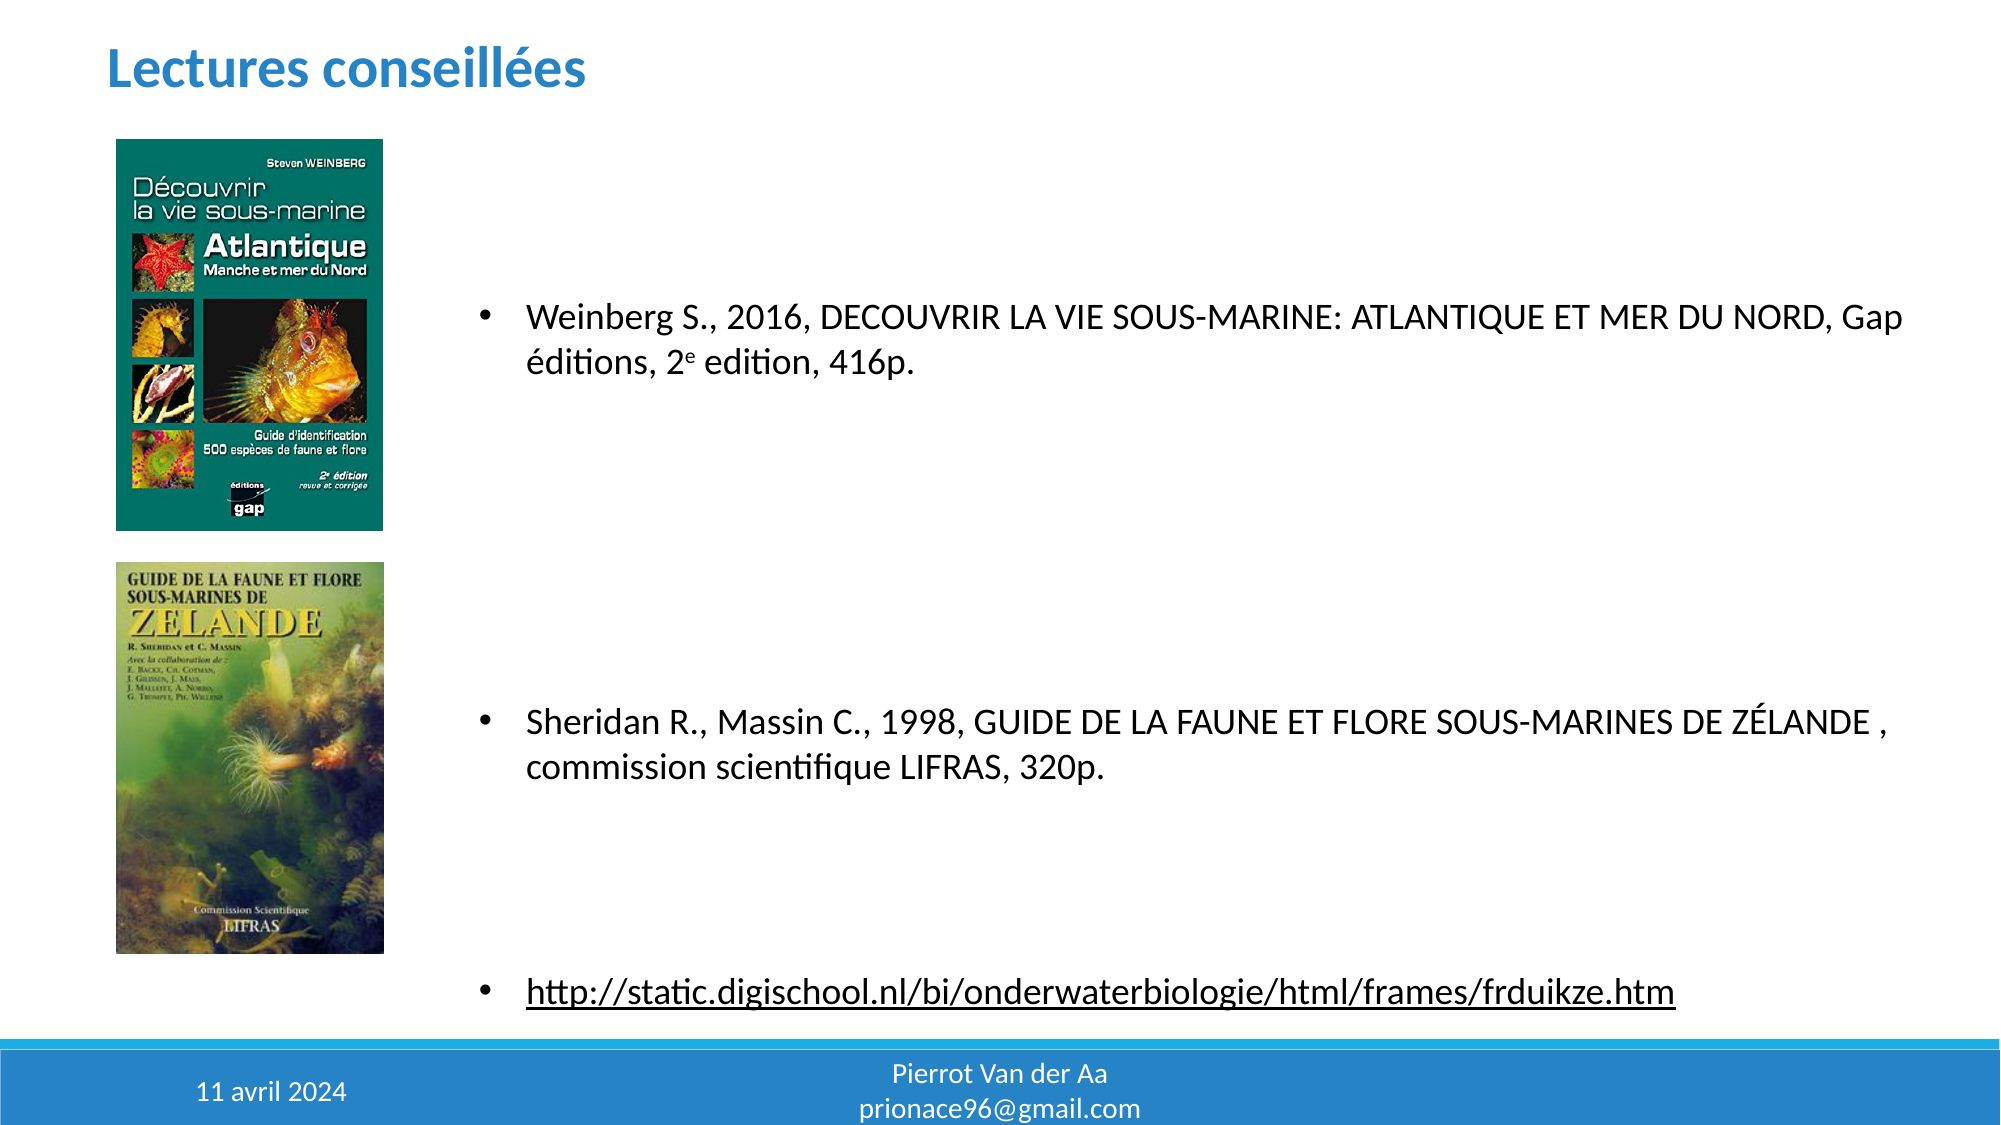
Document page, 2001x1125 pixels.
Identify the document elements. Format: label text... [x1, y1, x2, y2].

text_box Lectures conseillées [92, 21, 884, 107]
picture [116, 139, 384, 531]
text_box Weinberg S., 2016, DECOUVRIR LA VIE SOUS-MARINE: ATLANTIQUE ET MER DU NORD, Gap éditions, 2e edition, 416p. Sheridan R., Massin C., 1998, GUIDE DE LA FAUNE ET FLORE SOUS-MARINES DE ZÉLANDE , commission scientifique LIFRAS, 320p. http://static.digischool.nl/bi/onderwaterbiologie/html/frames/frduikze.htm [464, 284, 1965, 1020]
footer Pierrot Van der Aa prionace96@gmail.com [604, 1059, 1396, 1120]
slide_number 11 avril 2024 [180, 1059, 586, 1120]
picture [115, 561, 384, 954]
